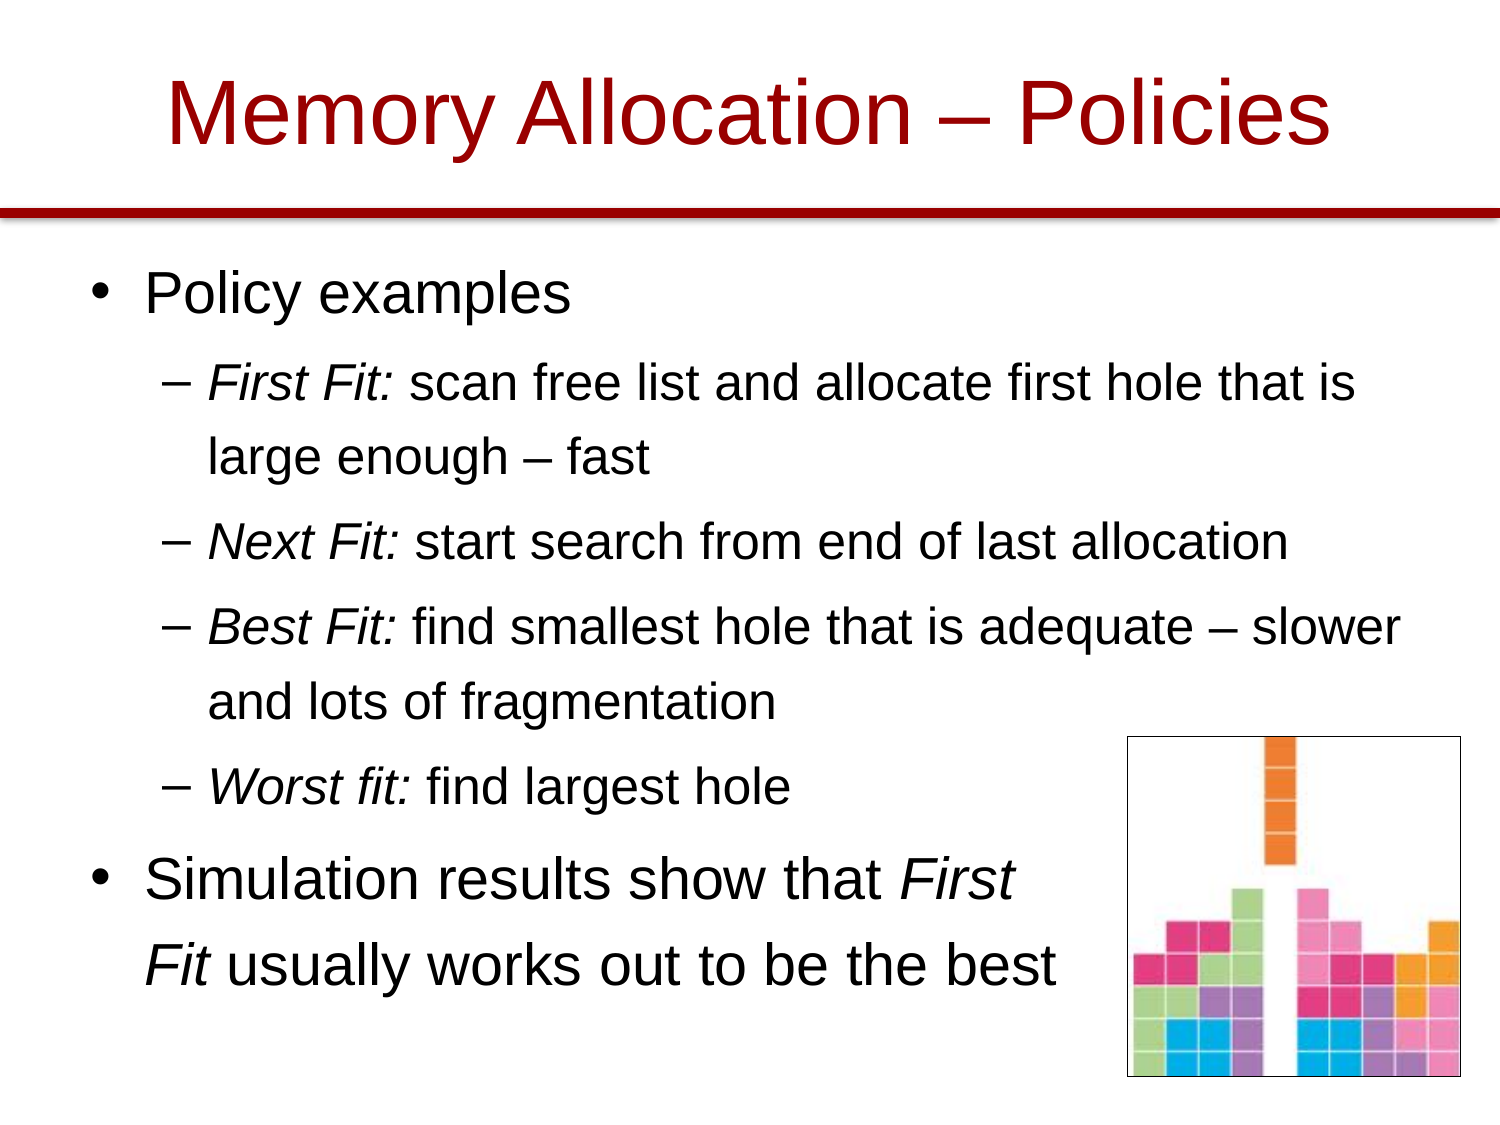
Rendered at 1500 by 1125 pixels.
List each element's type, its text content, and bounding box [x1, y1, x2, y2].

title Memory Allocation – Policies [75, 13, 1425, 202]
picture [1127, 736, 1461, 1077]
list Policy examples First Fit: scan free list and allocate first hole that is large enough – fast Next Fit: start search from end of last allocation Best Fit: find smallest hole that is adequate – slower and lots of fragmentation Worst fit: find largest hole Simulation results show that First Fit usually works out to be the best [75, 232, 1425, 1005]
